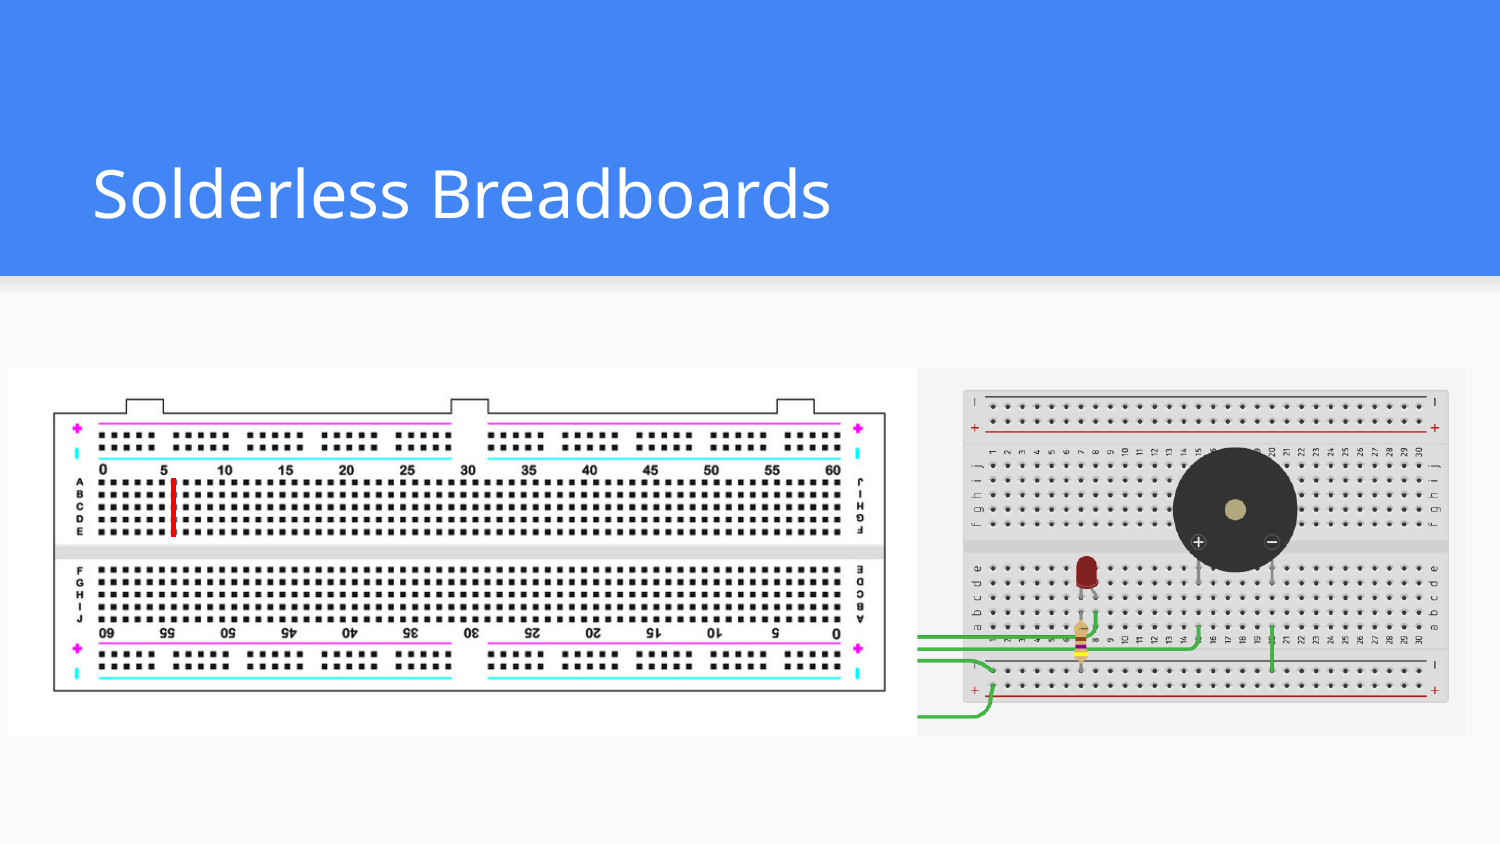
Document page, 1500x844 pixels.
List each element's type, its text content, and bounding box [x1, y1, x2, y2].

picture [8, 367, 1466, 737]
title Solderless Breadboards [77, 121, 1427, 248]
